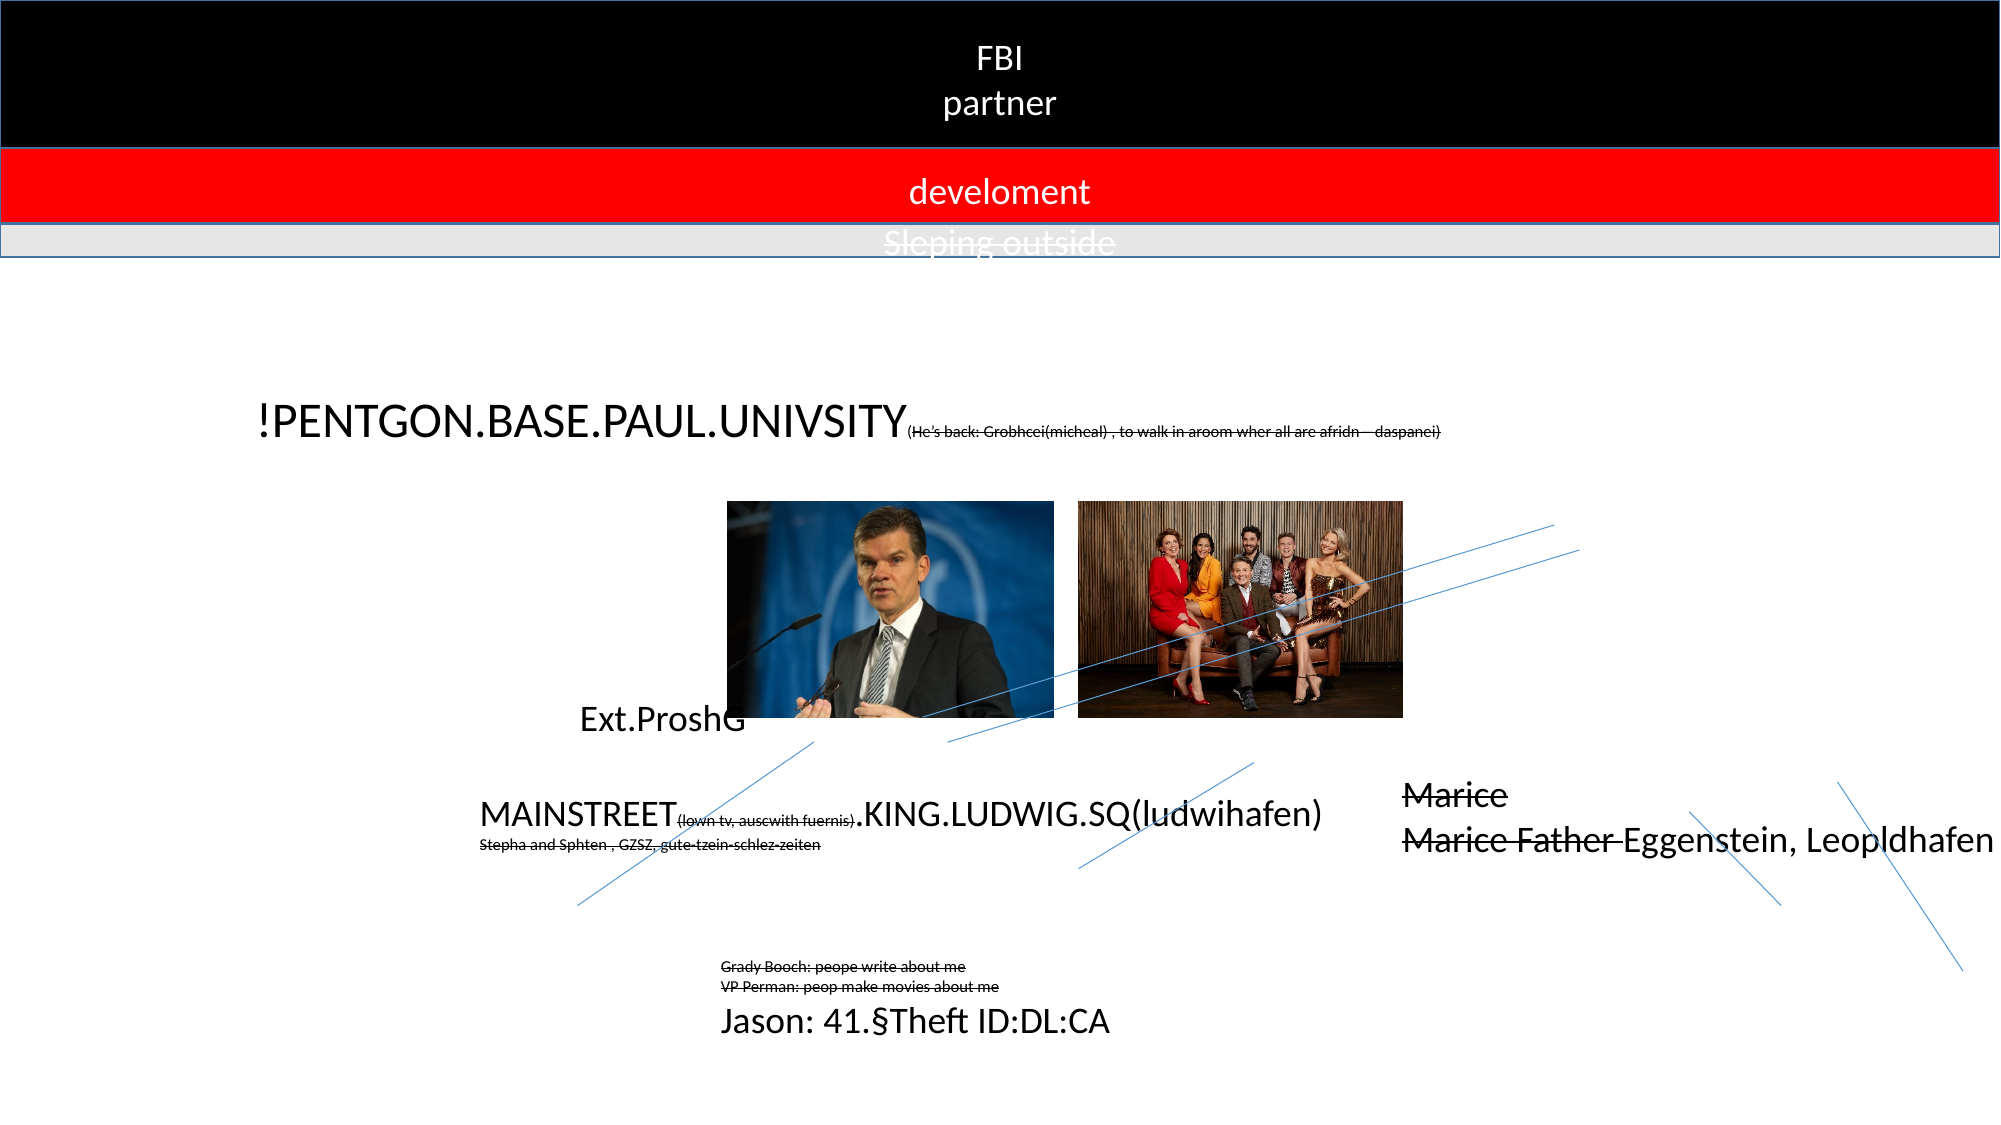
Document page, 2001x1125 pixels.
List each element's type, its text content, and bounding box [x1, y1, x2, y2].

text_box develoment [0, 147, 2000, 222]
text_box Grady Booch: peope write about me VP Perman: peop make movies about me Jason: 41.§Theft ID:DL:CA [706, 948, 1126, 1049]
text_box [1837, 781, 1964, 972]
picture [1078, 501, 1403, 524]
text_box MAINSTREET(lown tv, auscwith fuernis).KING.LUDWIG.SQ(ludwihafen) Stepha and Sphten , GZSZ, gute-tzein-schlez-zeiten [1254, 781, 1339, 862]
text_box FBI partner [0, 0, 2000, 147]
text_box MAINSTREET(lown tv, auscwith fuernis).KING.LUDWIG.SQ(ludwihafen) Stepha and Sphten , GZSZ, gute-tzein-schlez-zeiten [464, 781, 577, 862]
text_box Sleping outside [0, 222, 2000, 258]
picture [727, 501, 1054, 718]
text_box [1689, 811, 1782, 906]
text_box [577, 742, 814, 906]
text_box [947, 549, 1580, 743]
text_box Marice Marice Father Eggenstein, Leopldhafen [1387, 762, 2000, 868]
text_box MAINSTREET(lown tv, auscwith fuernis).KING.LUDWIG.SQ(ludwihafen) Stepha and Sphten , GZSZ, gute-tzein-schlez-zeiten [814, 781, 1078, 862]
text_box !PENTGON.BASE.PAUL.UNIVSITY(He’s back: Grobhcei(micheal) , to walk in aroom wher all are afridn—daspanei) [241, 380, 1457, 455]
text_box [922, 524, 1555, 718]
text_box Ext.ProshG [565, 686, 762, 747]
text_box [1078, 762, 1254, 869]
